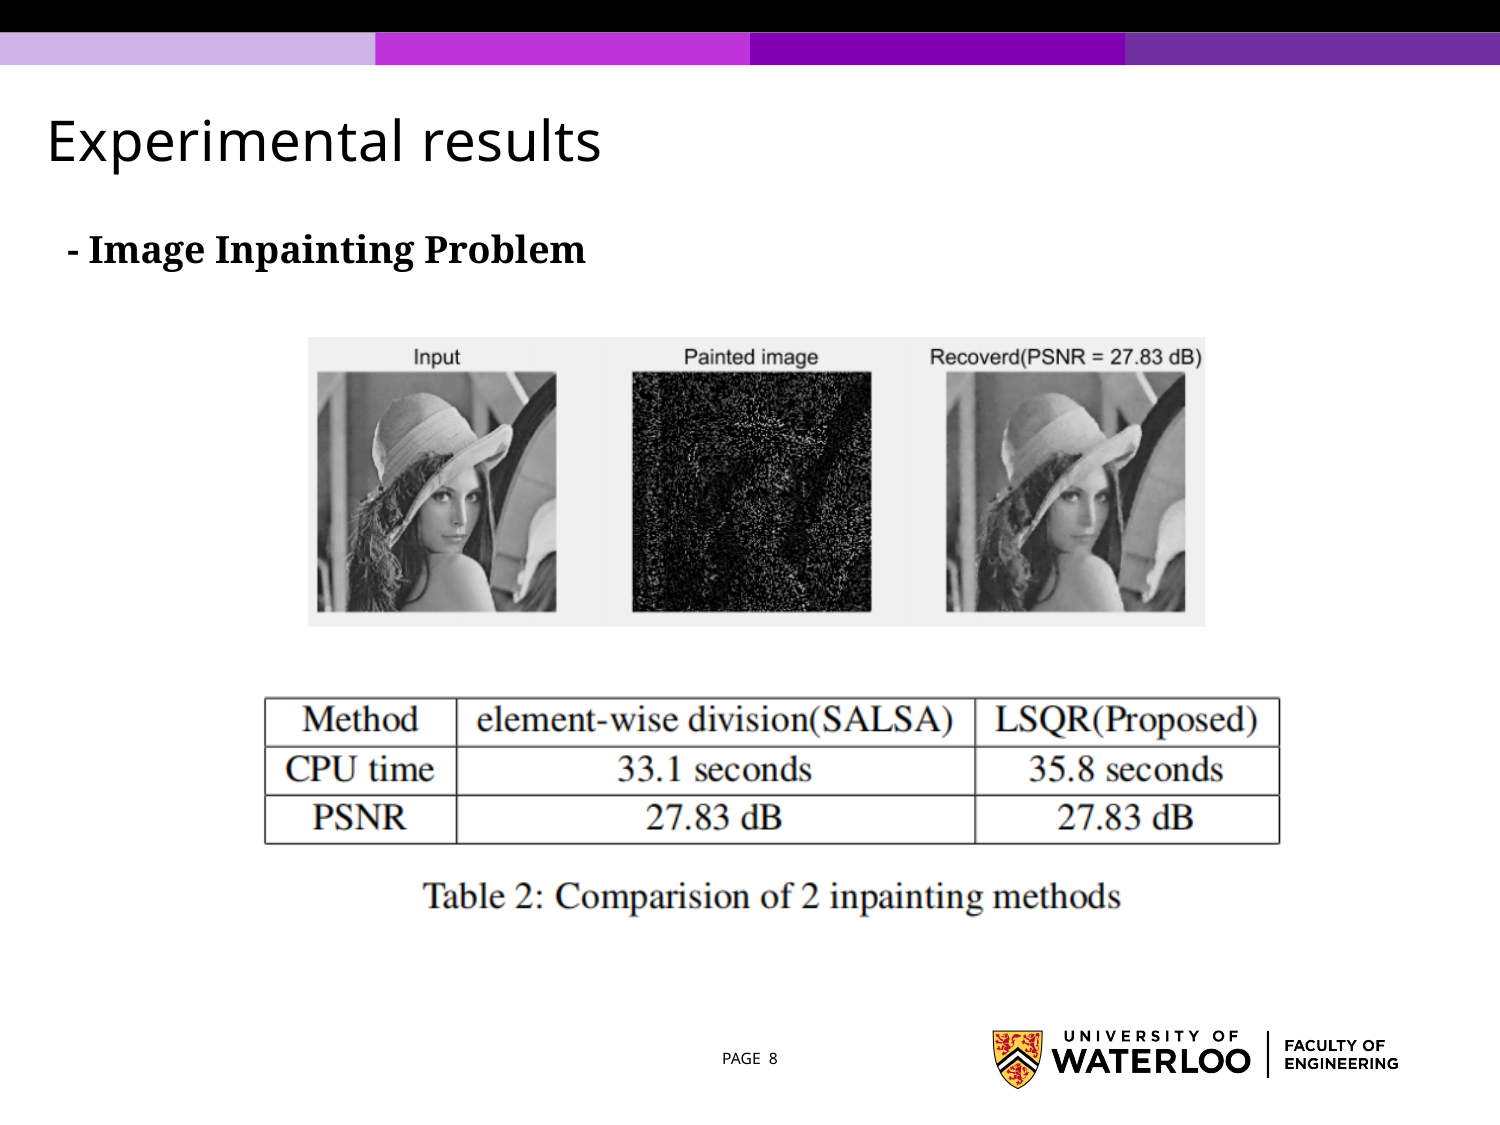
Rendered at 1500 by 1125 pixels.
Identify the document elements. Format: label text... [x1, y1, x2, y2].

title Experimental results [31, 71, 1456, 219]
picture [245, 680, 1297, 925]
picture [937, 988, 1452, 1125]
slide_number PAGE [687, 1039, 813, 1081]
picture [295, 324, 1216, 634]
text_box - Image Inpainting Problem [52, 218, 1435, 278]
